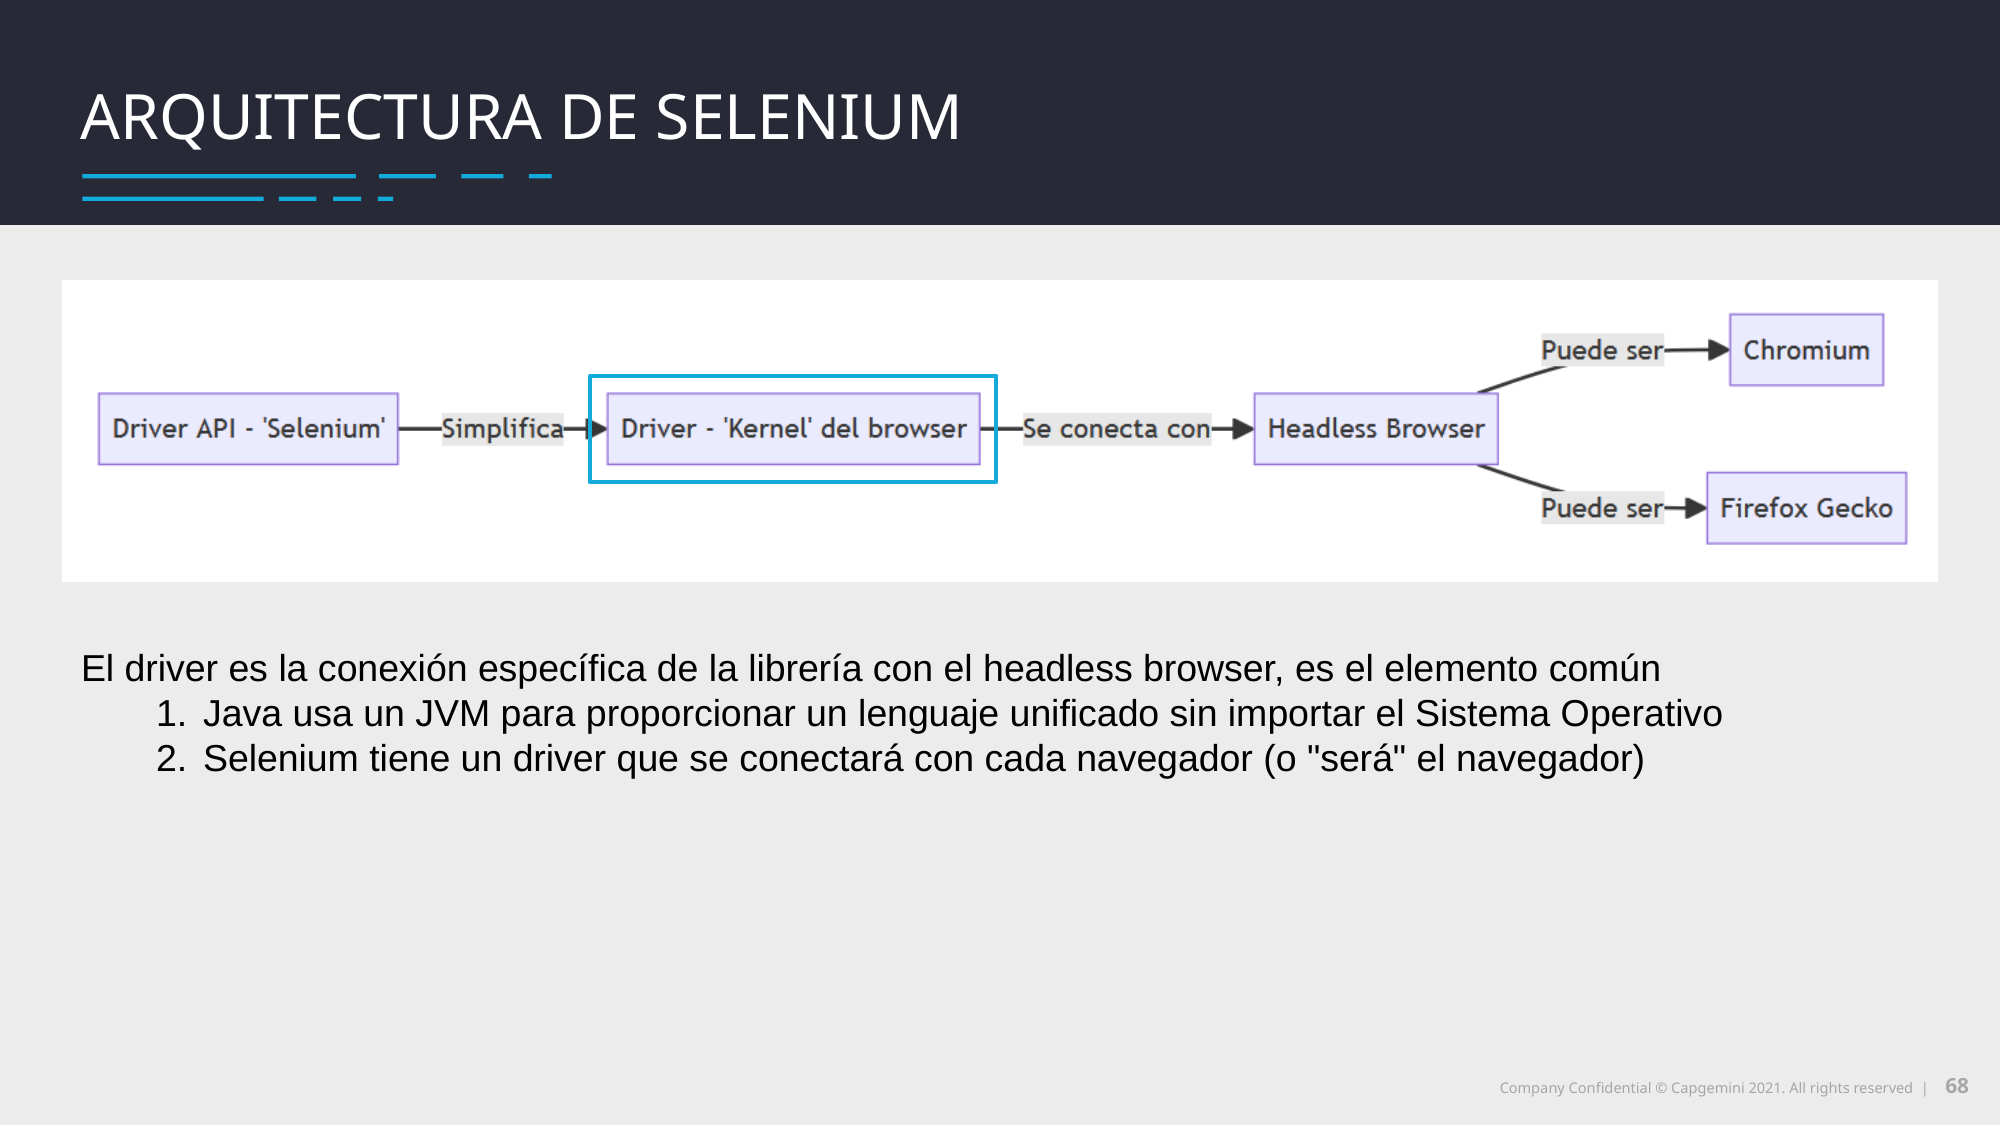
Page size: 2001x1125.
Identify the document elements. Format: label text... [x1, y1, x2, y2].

text_box Arquitectura de selenium [80, 76, 1749, 257]
text_box 68 [1903, 1072, 2000, 1101]
text_box [0, 0, 2000, 225]
text_box El driver es la conexión específica de la librería con el headless browser, es el elemento común Java usa un JVM para proporcionar un lenguaje unificado sin importar el Sistema Operativo Selenium tiene un driver que se conectará con cada navegador (o "será" el navegador) [66, 636, 1947, 787]
picture [61, 280, 1938, 582]
